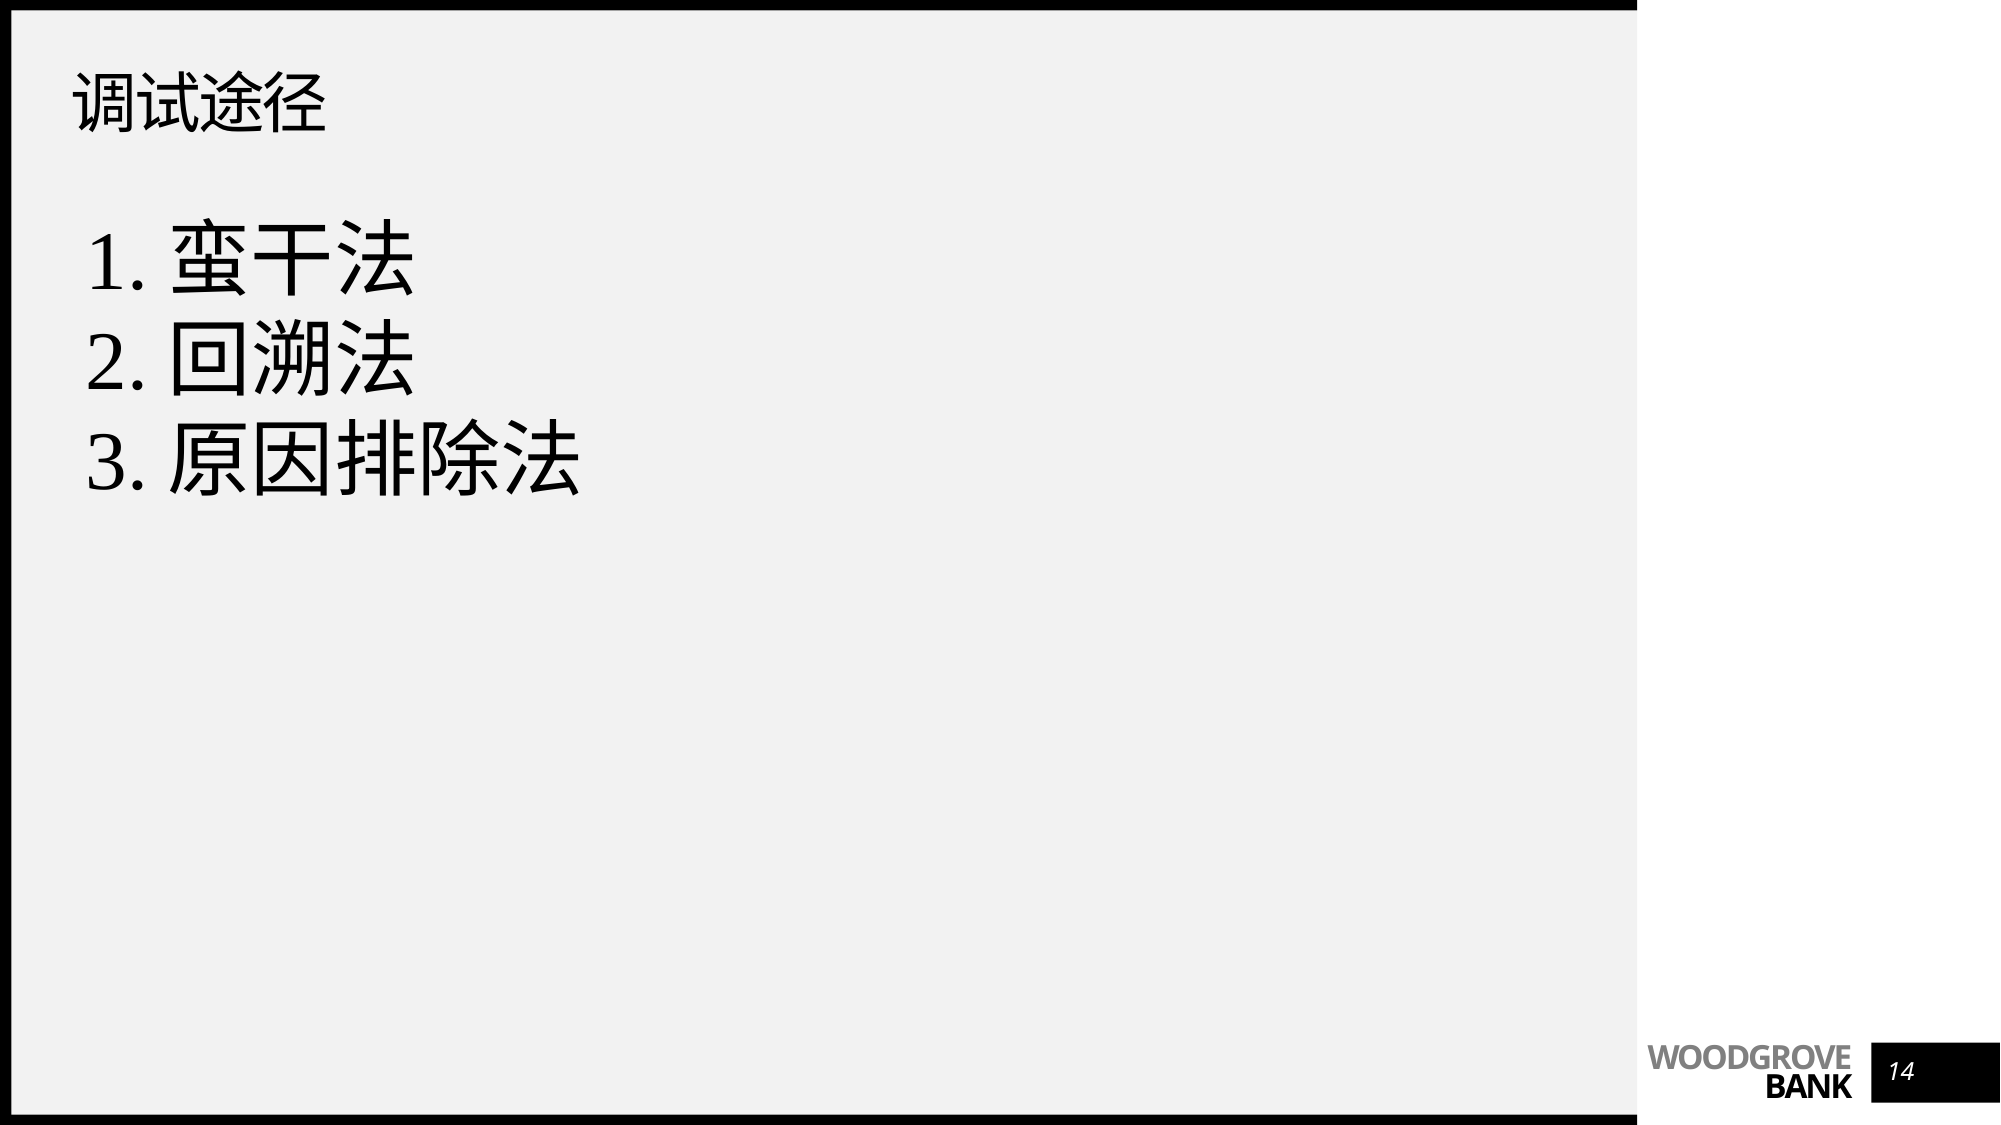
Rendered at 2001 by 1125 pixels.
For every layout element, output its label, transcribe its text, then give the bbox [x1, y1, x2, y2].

slide_number 14 [1877, 1050, 1924, 1096]
title 调试途径 [70, 70, 1580, 142]
text_box 1.蛮干法 2.回溯法 3.原因排除法 [70, 199, 1599, 514]
